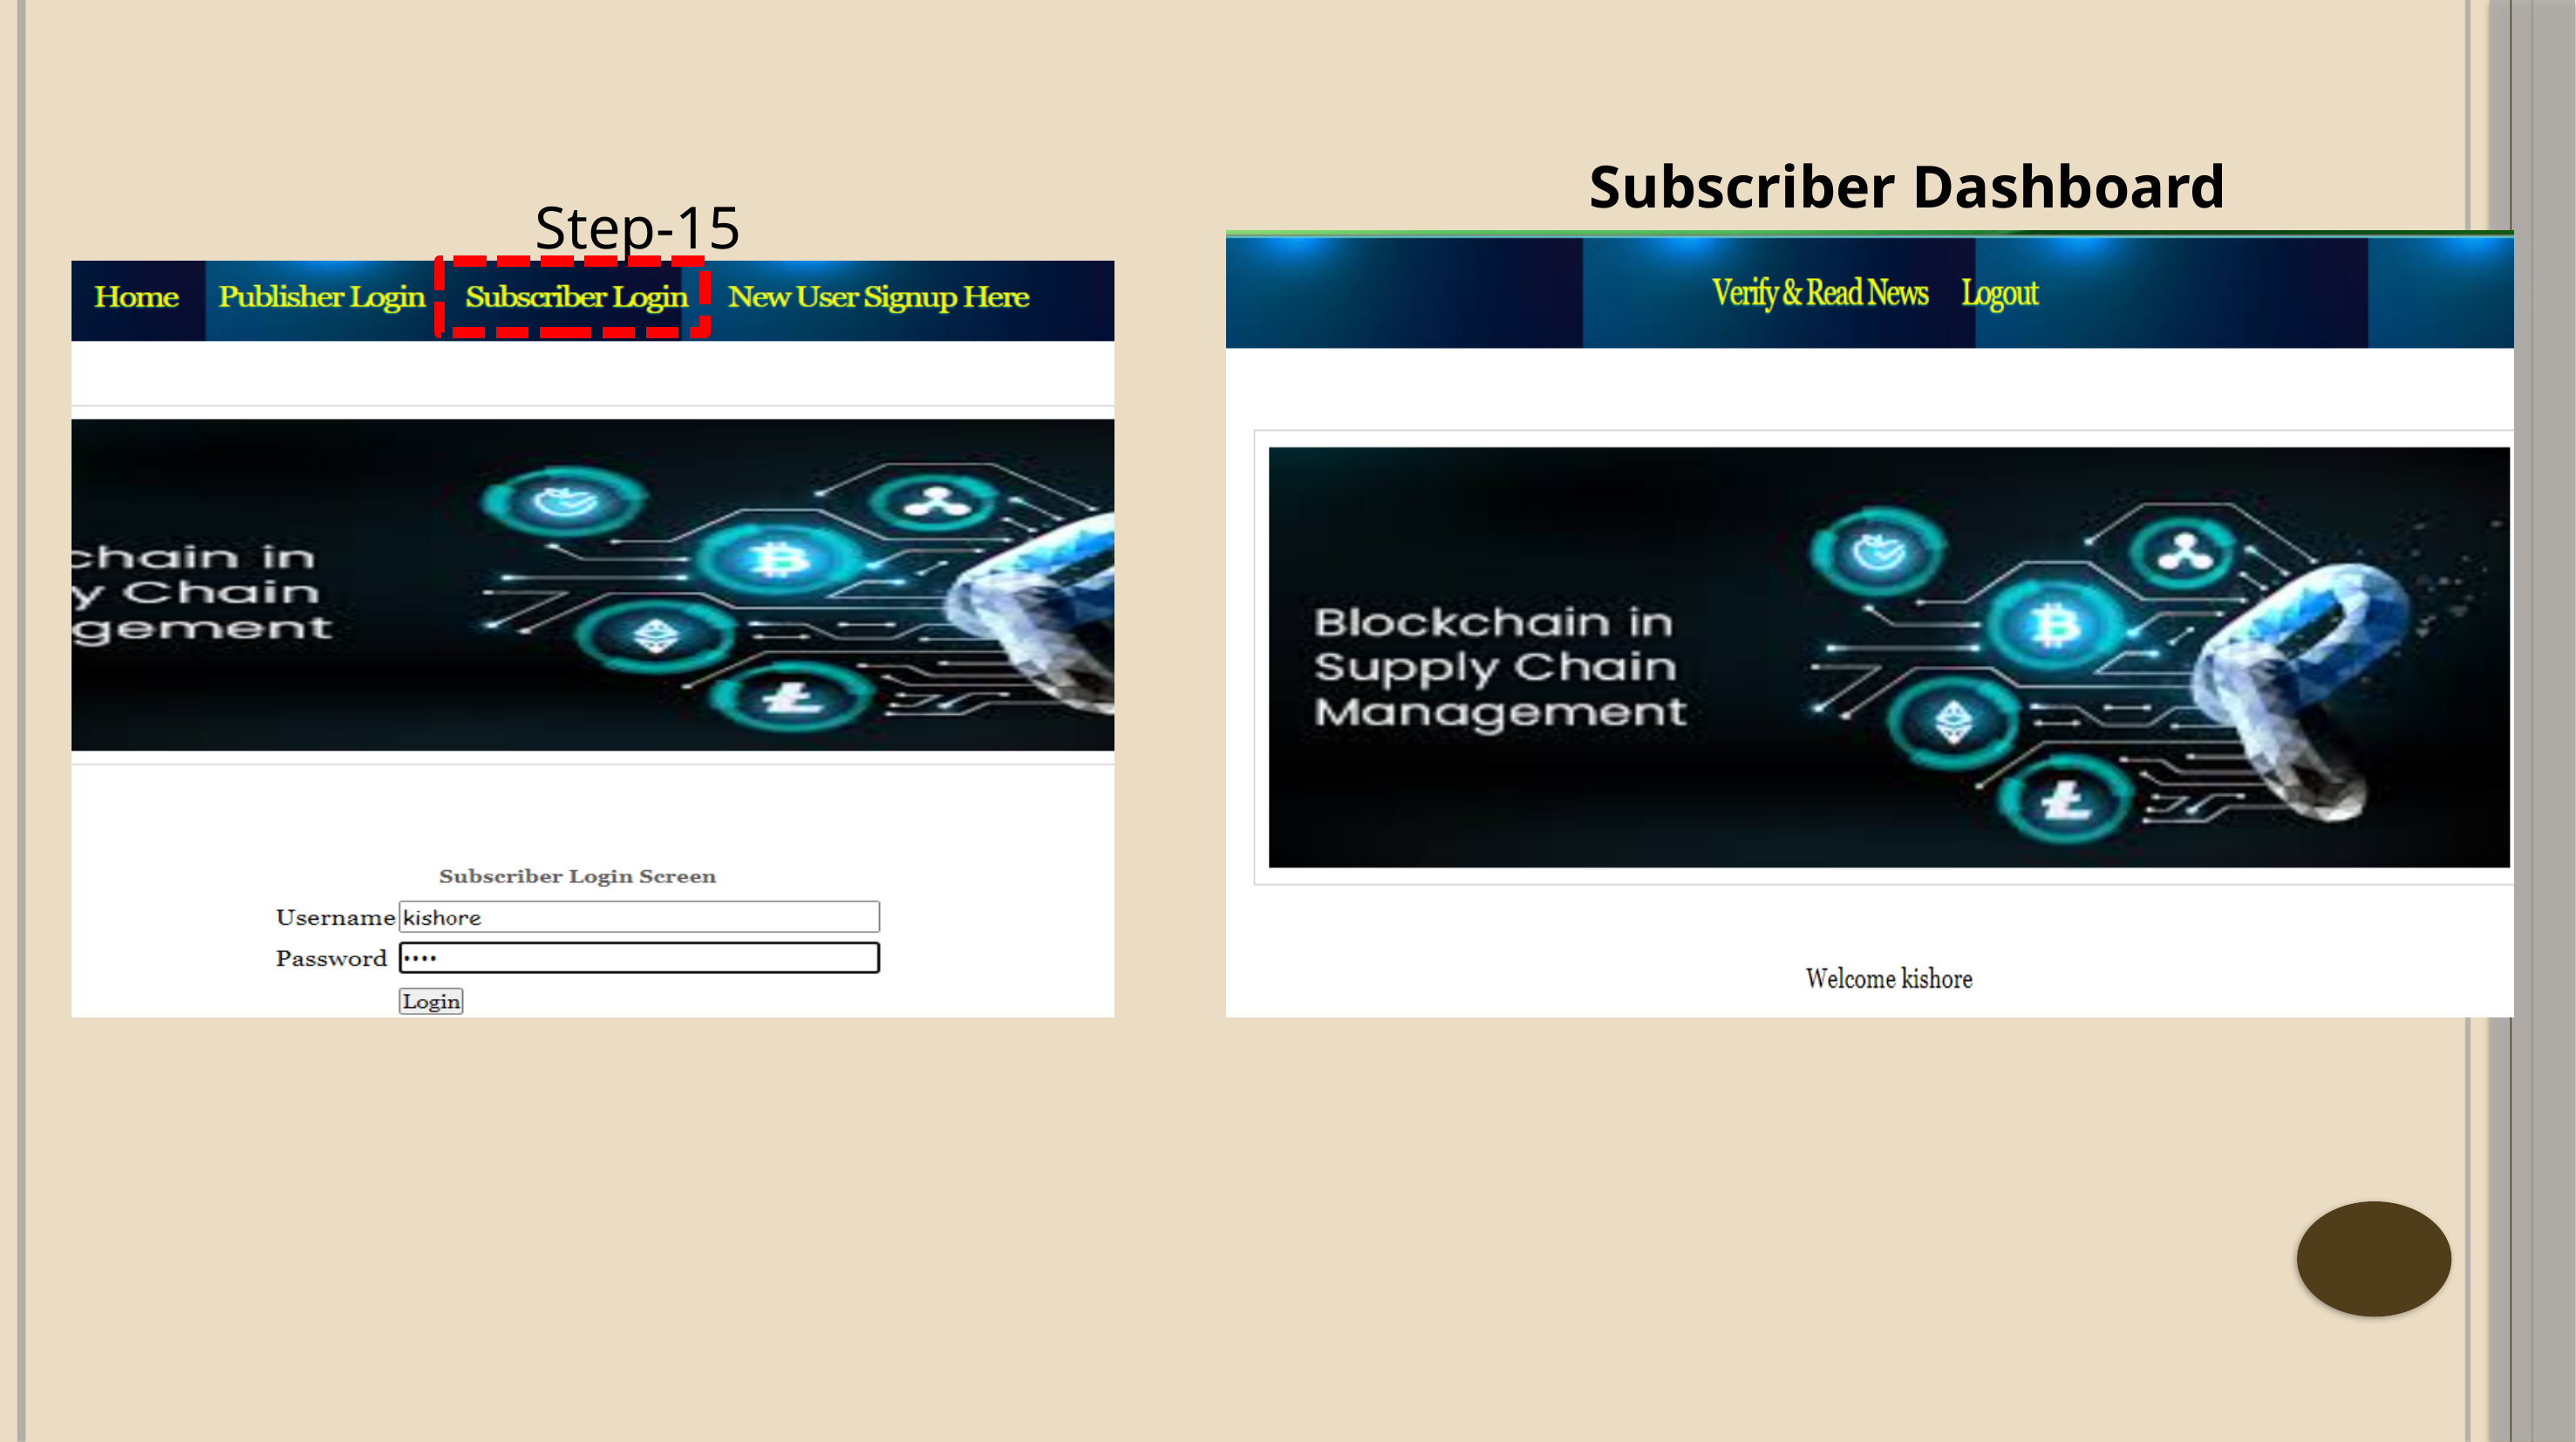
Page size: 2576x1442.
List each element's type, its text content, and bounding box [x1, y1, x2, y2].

text_box Step-15 [336, 167, 942, 258]
picture [71, 260, 1114, 1018]
text_box Subscriber Dashboard [1490, 126, 2342, 227]
picture [1225, 229, 2515, 1018]
